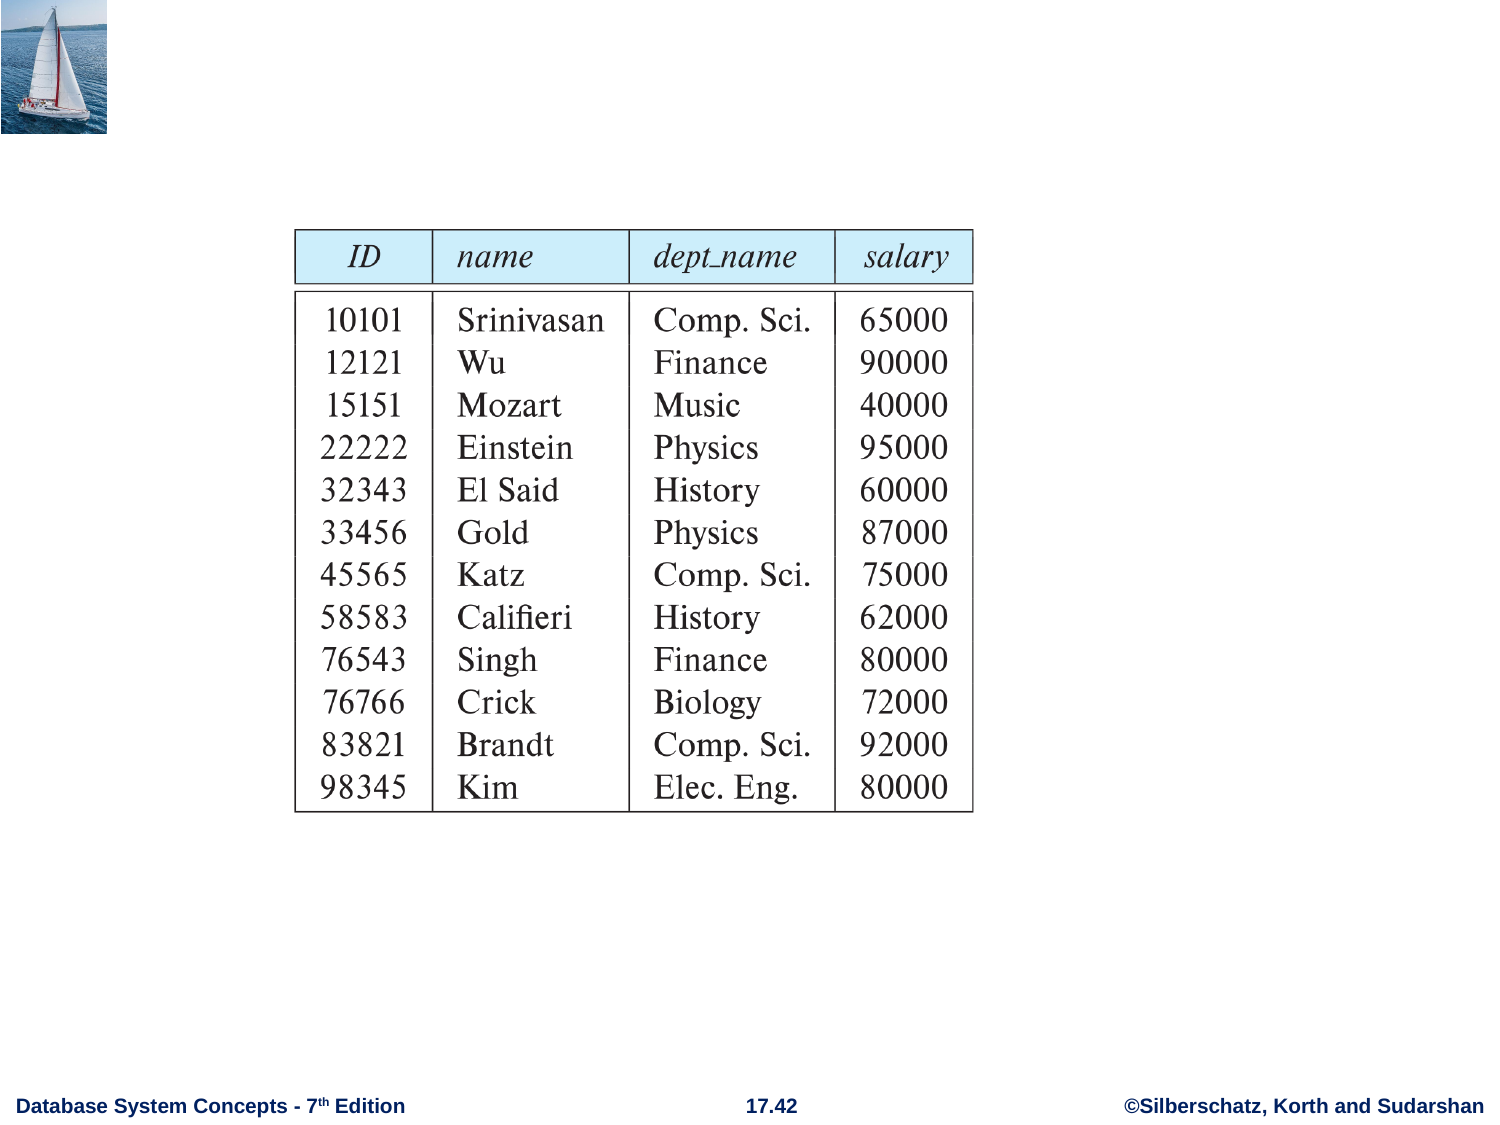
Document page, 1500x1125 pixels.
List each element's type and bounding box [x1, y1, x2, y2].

list [276, 204, 988, 816]
picture [1, 0, 107, 134]
